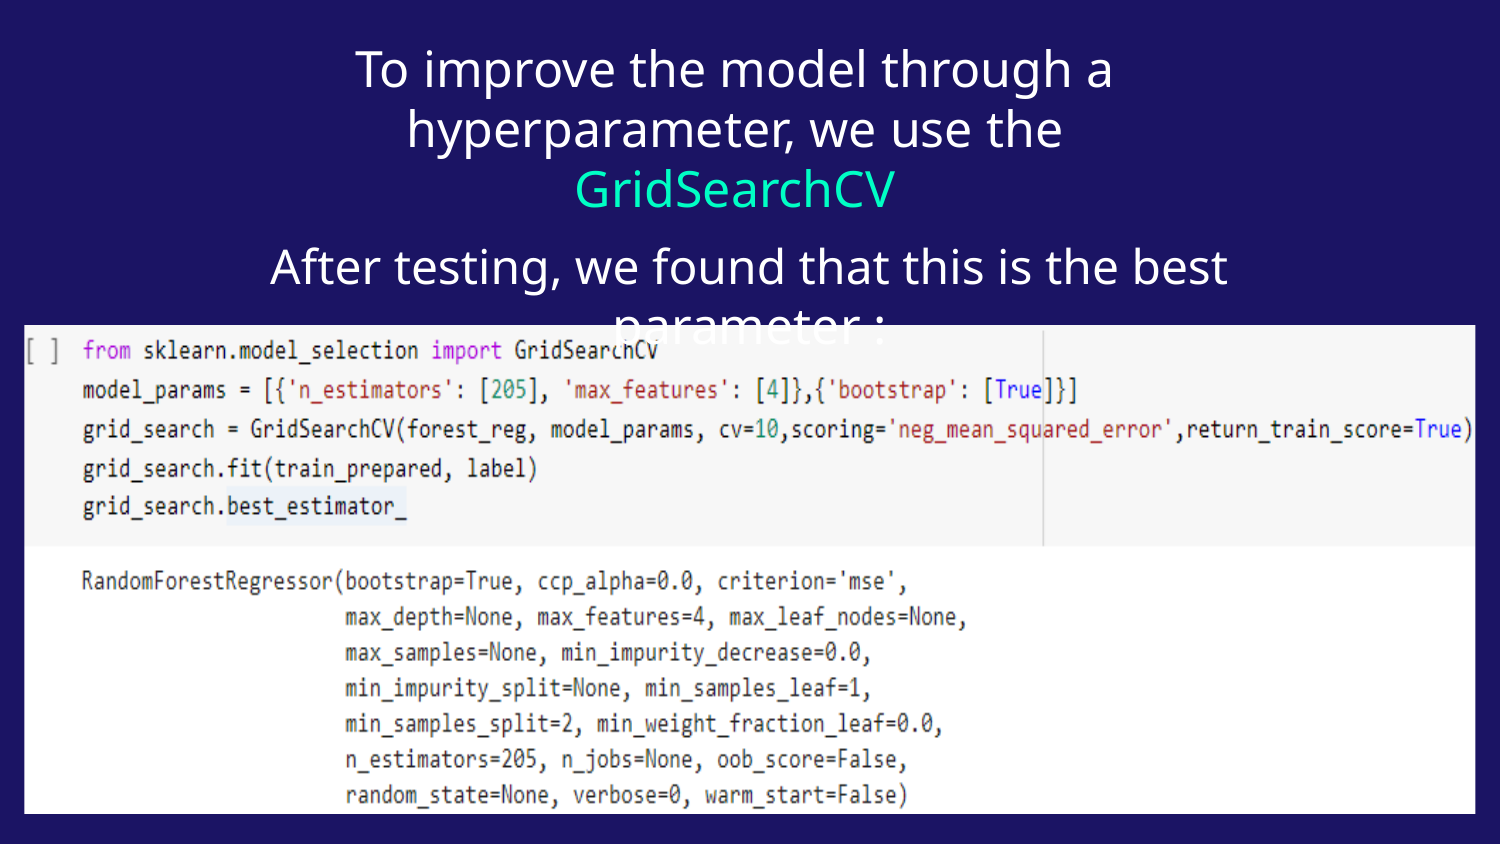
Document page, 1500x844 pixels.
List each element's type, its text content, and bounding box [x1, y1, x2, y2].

text_box To improve the model through a hyperparameter, we use the GridSearchCV [270, 21, 1200, 221]
text_box After testing, we found that this is the best parameter : [113, 221, 1387, 324]
picture [24, 325, 1476, 814]
